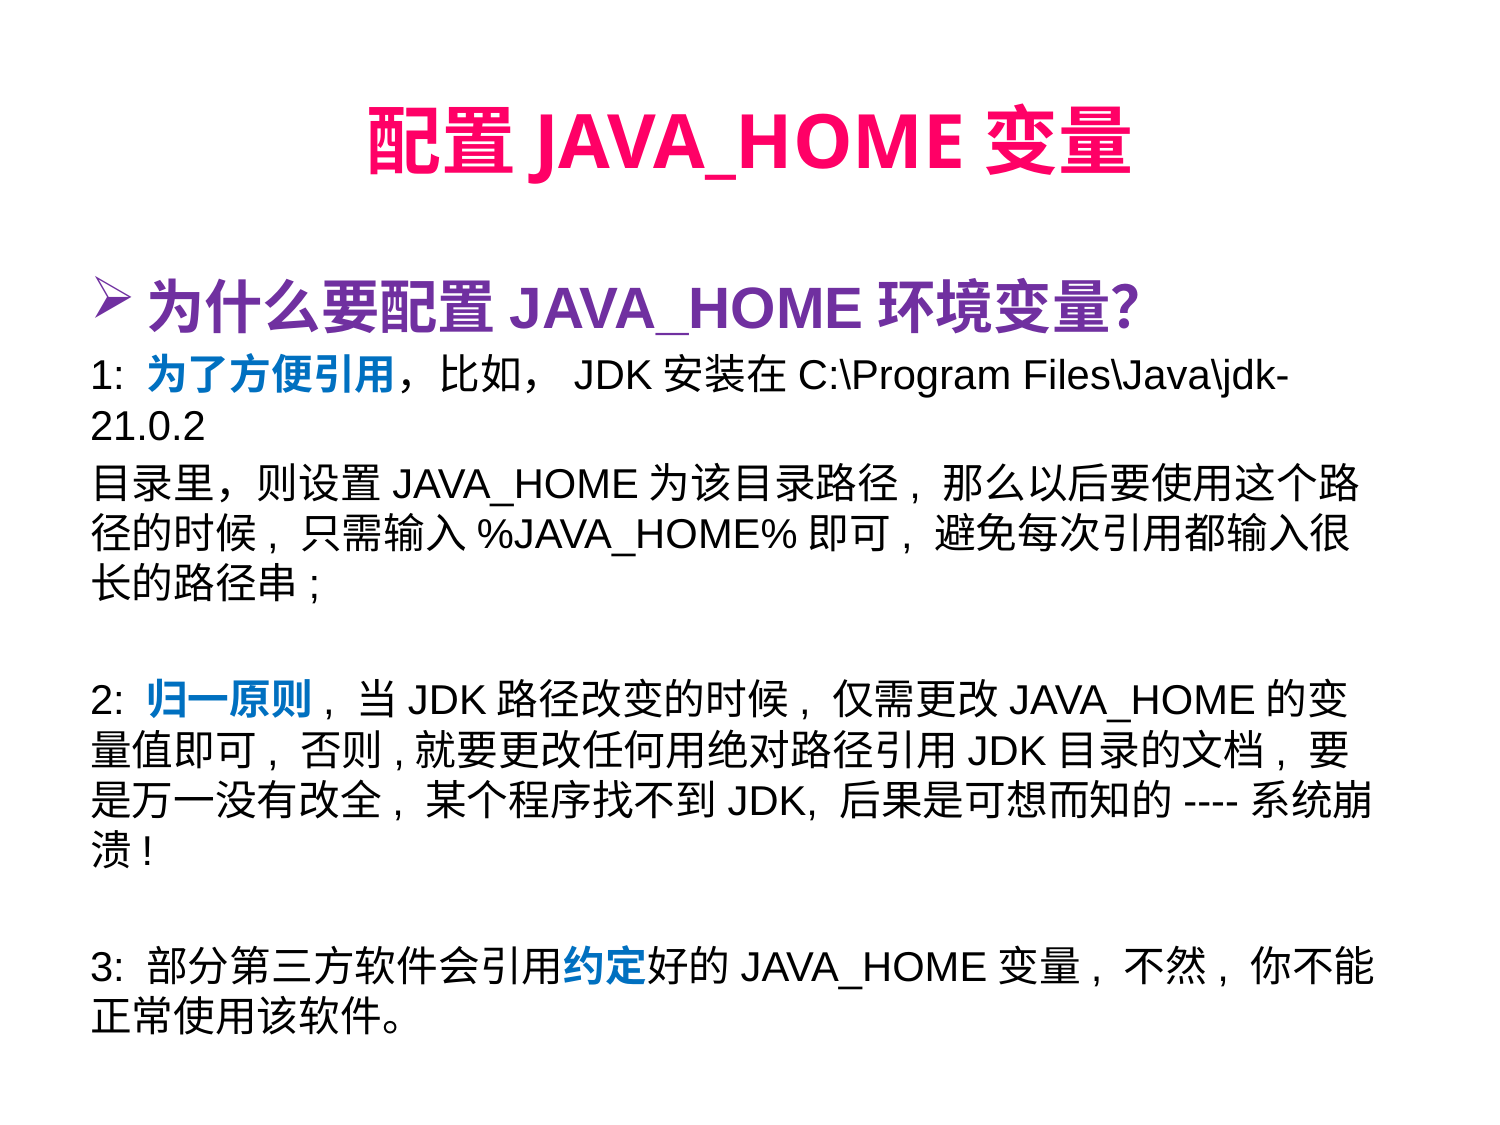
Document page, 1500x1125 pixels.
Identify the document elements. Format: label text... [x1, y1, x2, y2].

title 配置JAVA_HOME变量 [75, 45, 1425, 233]
list 为什么要配置JAVA_HOME环境变量？ 1: 为了方便引用，比如，JDK安装在C:\Program Files\Java\jdk-21.0.2 目录里，则设置JAVA_HOME为该目录路径, 那么以后要使用这个路径的时候, 只需输入%JAVA_HOME%即可, 避免每次引用都输入很长的路径串; 2: 归一原则, 当JDK路径改变的时候, 仅需更改JAVA_HOME的变量值即可, 否则,就要更改任何用绝对路径引用JDK目录的文档, 要是万一没有改全, 某个程序找不到JDK, 后果是可想而知的----系统崩溃! 3: 部分第三方软件会引用约定好的JAVA_HOME变量, 不然, 你不能正常使用该软件。 [75, 262, 1400, 1005]
